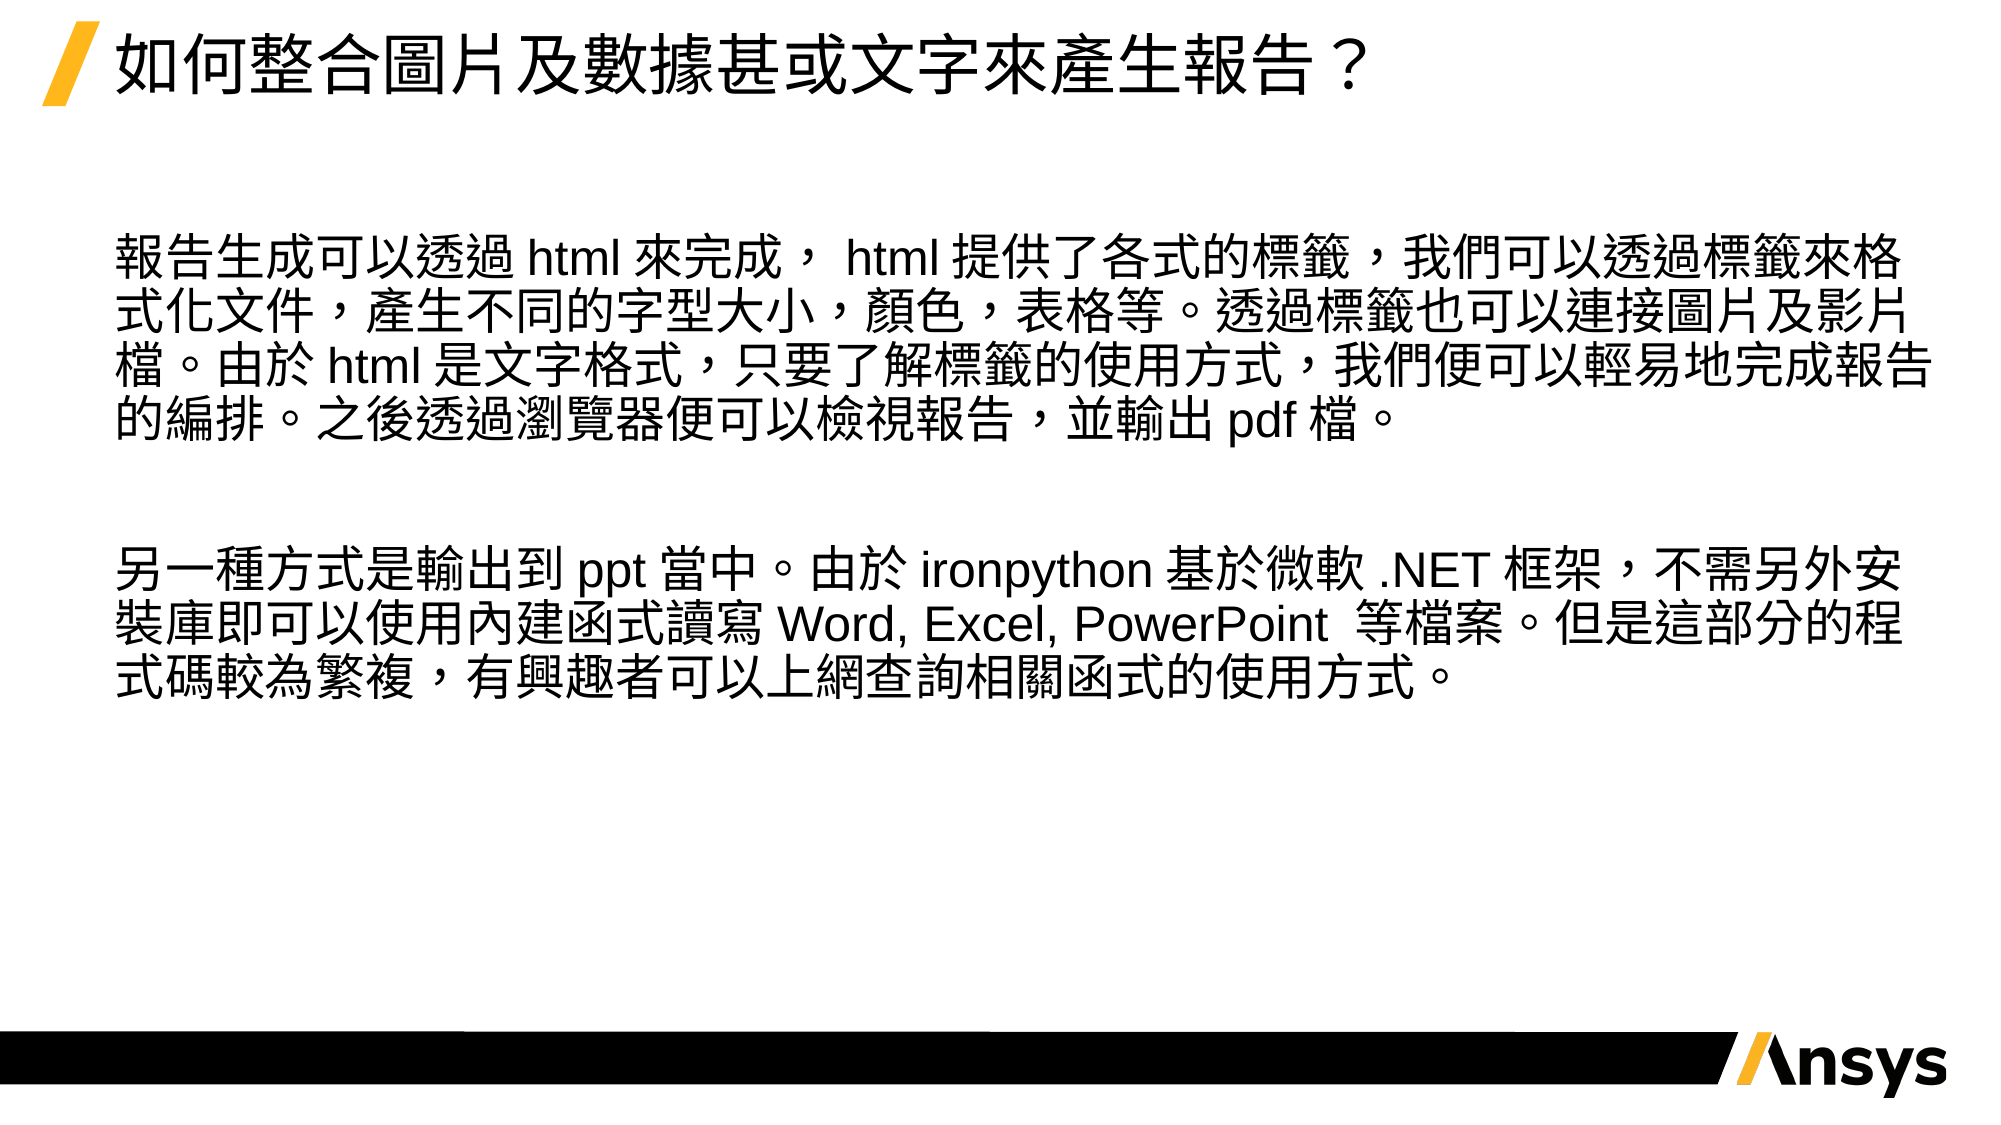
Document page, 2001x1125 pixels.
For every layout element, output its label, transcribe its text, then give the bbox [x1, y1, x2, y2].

list 報告生成可以透過html來完成，html提供了各式的標籤，我們可以透過標籤來格式化文件，產生不同的字型大小，顏色，表格等。透過標籤也可以連接圖片及影片檔。由於html是文字格式，只要了解標籤的使用方式，我們便可以輕易地完成報告的編排。之後透過瀏覽器便可以檢視報告，並輸出pdf檔。 另一種方式是輸出到ppt當中。由於ironpython基於微軟.NET框架，不需另外安裝庫即可以使用內建函式讀寫Word, Excel, PowerPoint 等檔案。但是這部分的程式碼較為繁複，有興趣者可以上網查詢相關函式的使用方式。 [99, 224, 1950, 1007]
title 如何整合圖片及數據甚或文字來產生報告？ [99, 24, 1900, 164]
